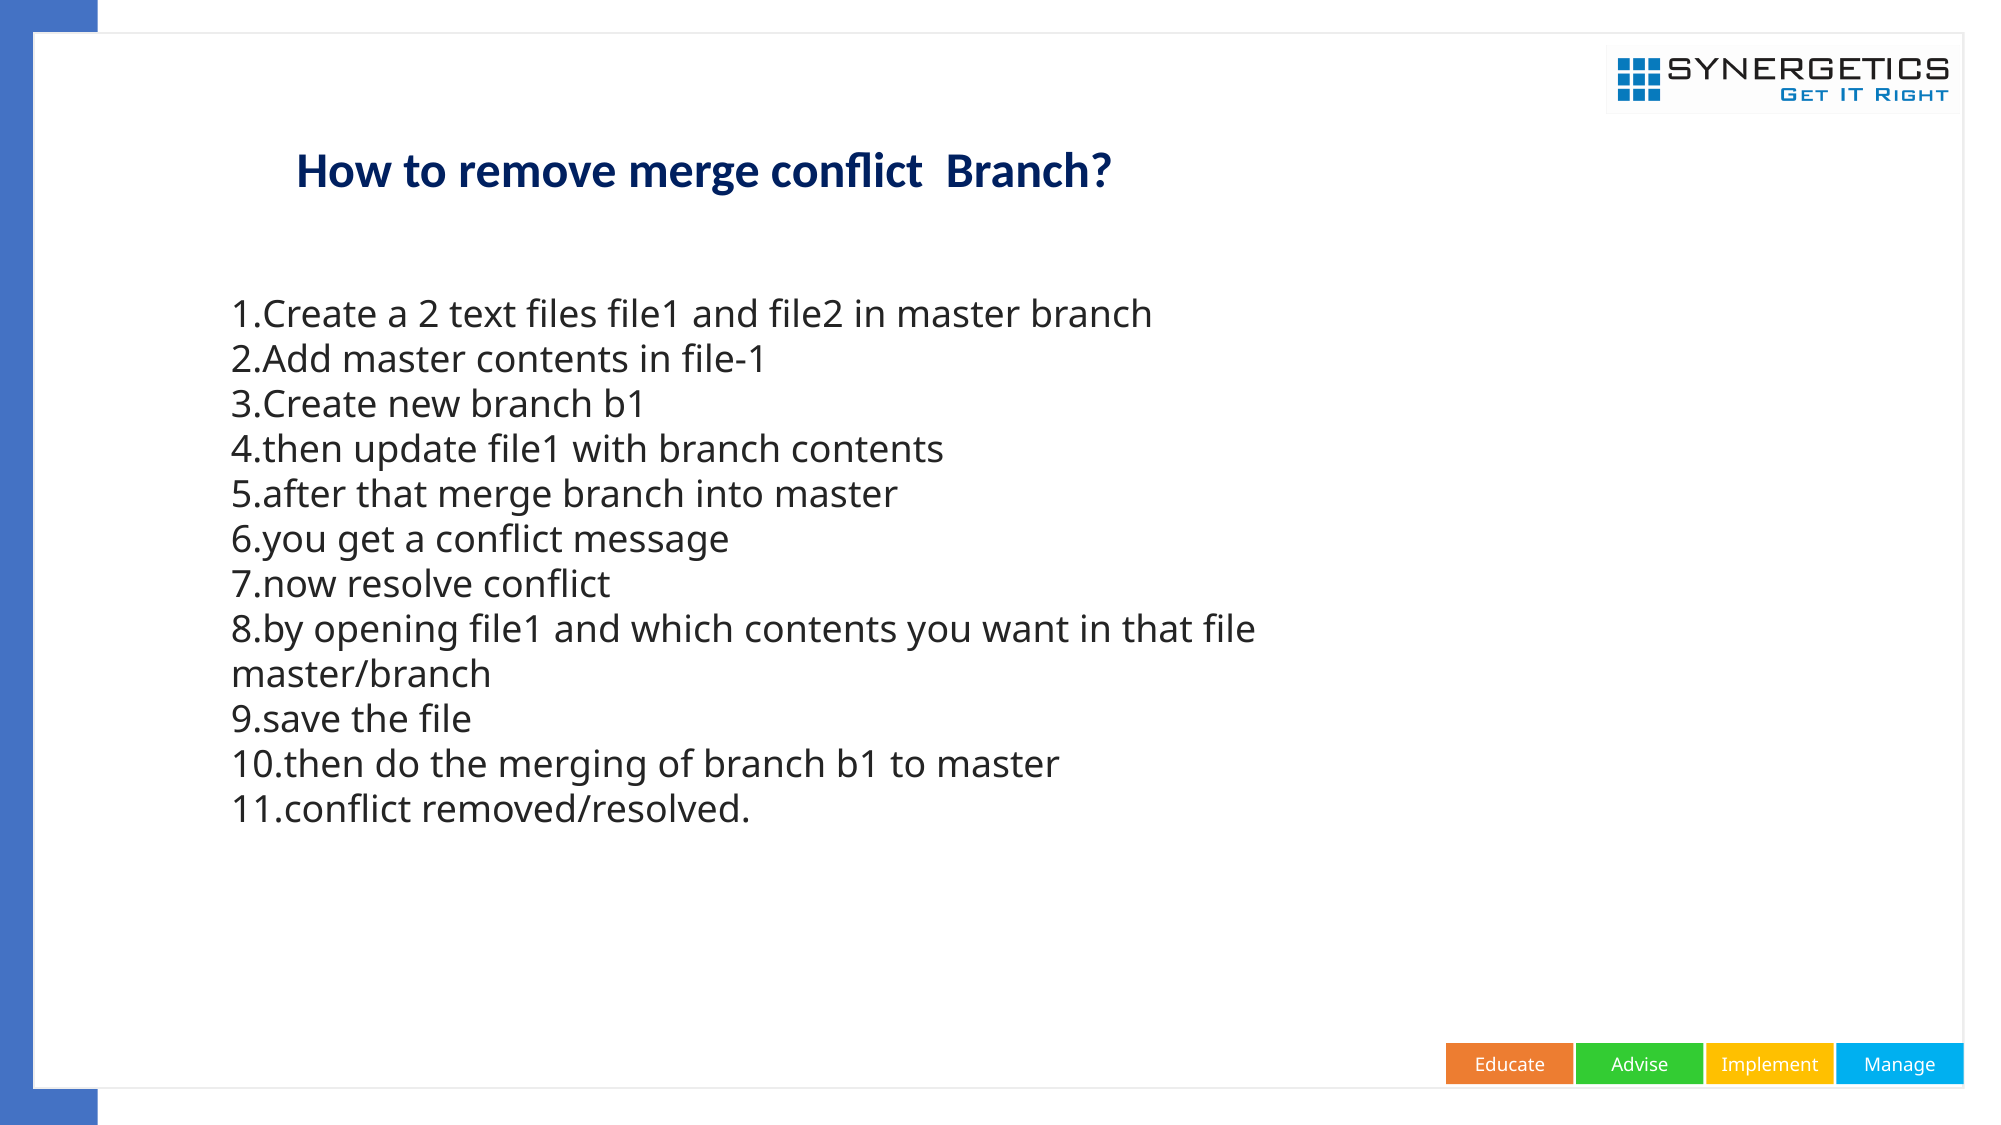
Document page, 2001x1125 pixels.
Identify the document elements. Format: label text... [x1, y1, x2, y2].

picture [1606, 45, 1960, 114]
text_box Create a 2 text files file1 and file2 in master branch Add master contents in file-1 Create new branch b1 then update file1 with branch contents after that merge branch into master you get a conflict message now resolve conflict by opening file1 and which contents you want in that file master/branch save the file then do the merging of branch b1 to master conflict removed/resolved. [216, 282, 1500, 837]
text_box How to remove merge conflict Branch? [281, 130, 1282, 250]
